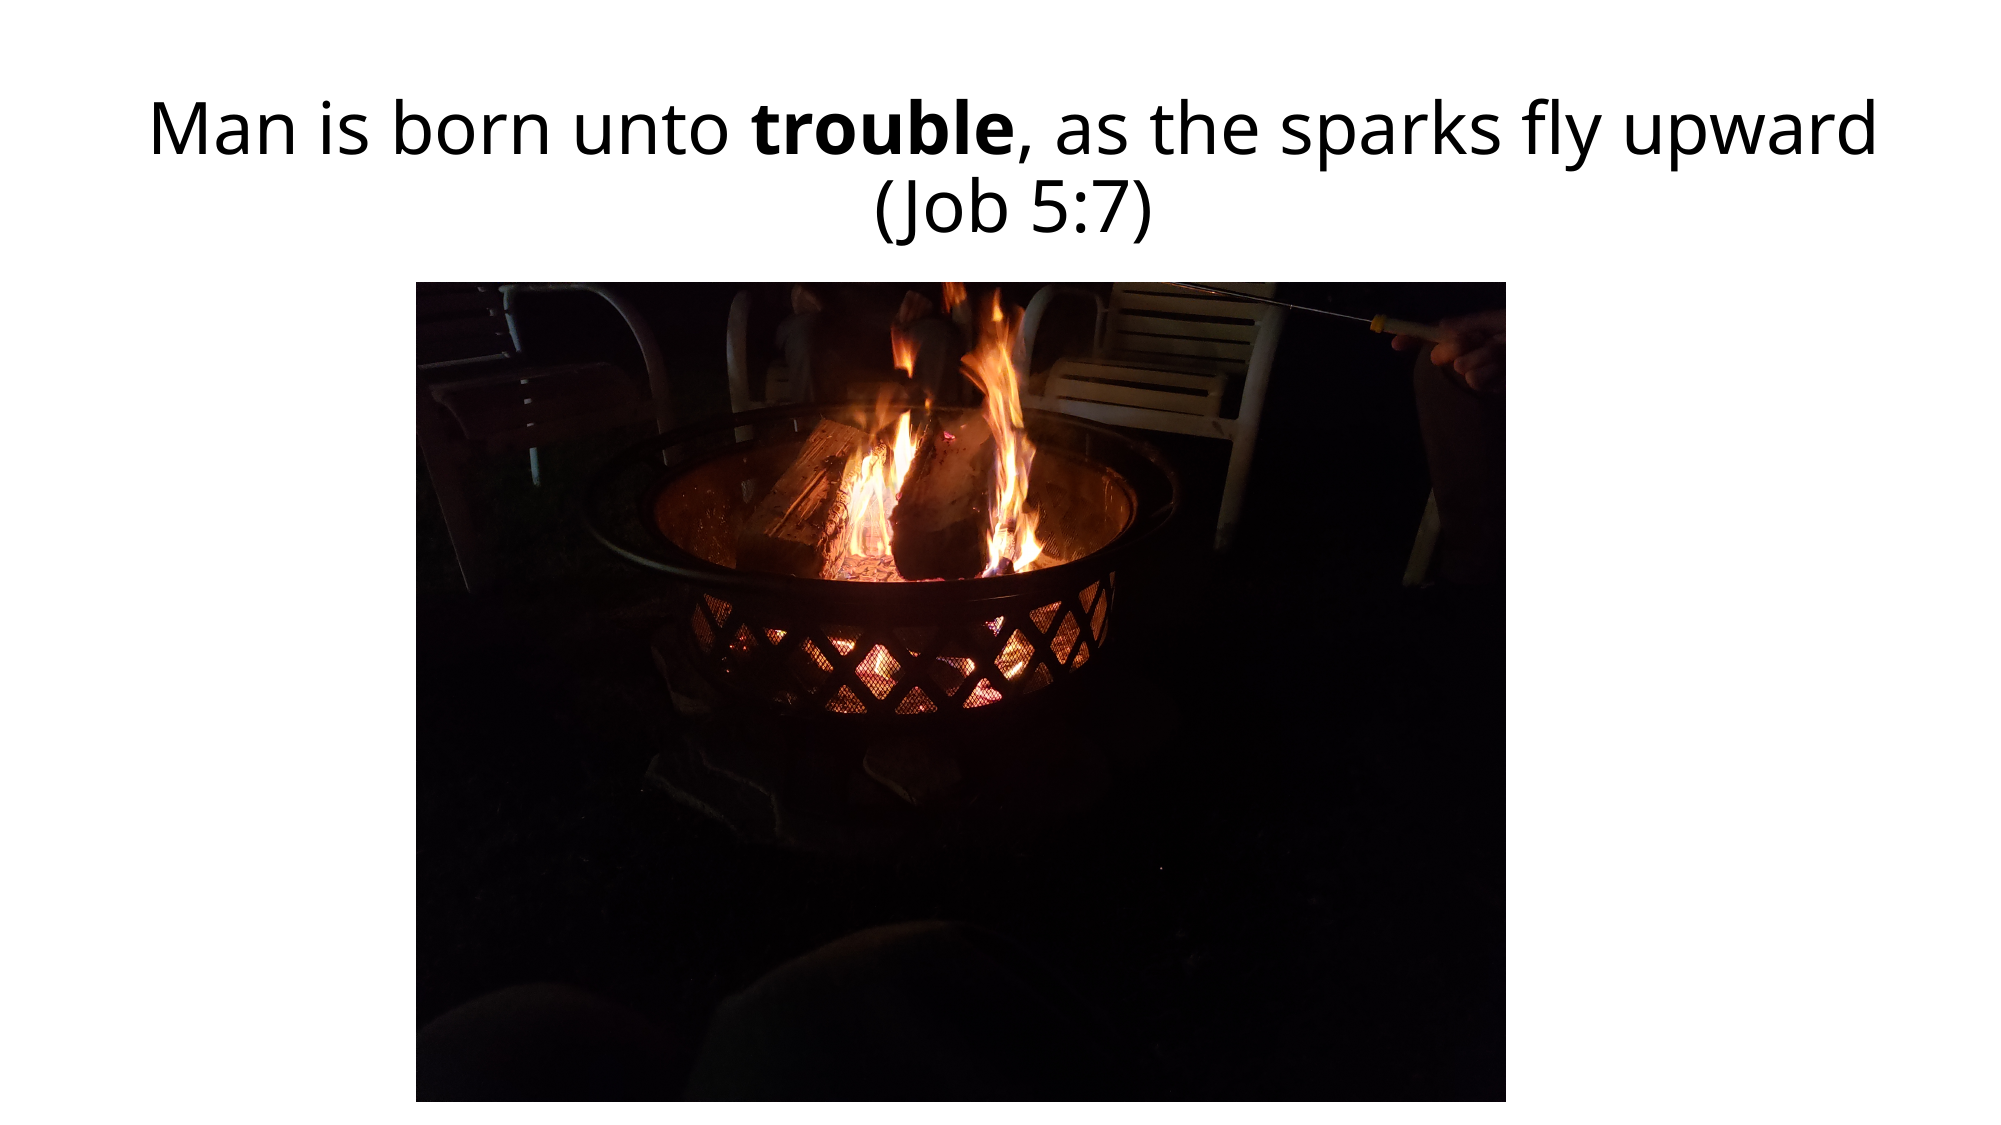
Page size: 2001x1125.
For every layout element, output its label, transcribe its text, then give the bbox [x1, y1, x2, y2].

title Man is born unto trouble, as the sparks fly upward (Job 5:7) [92, 59, 1936, 280]
picture [416, 282, 1506, 1102]
